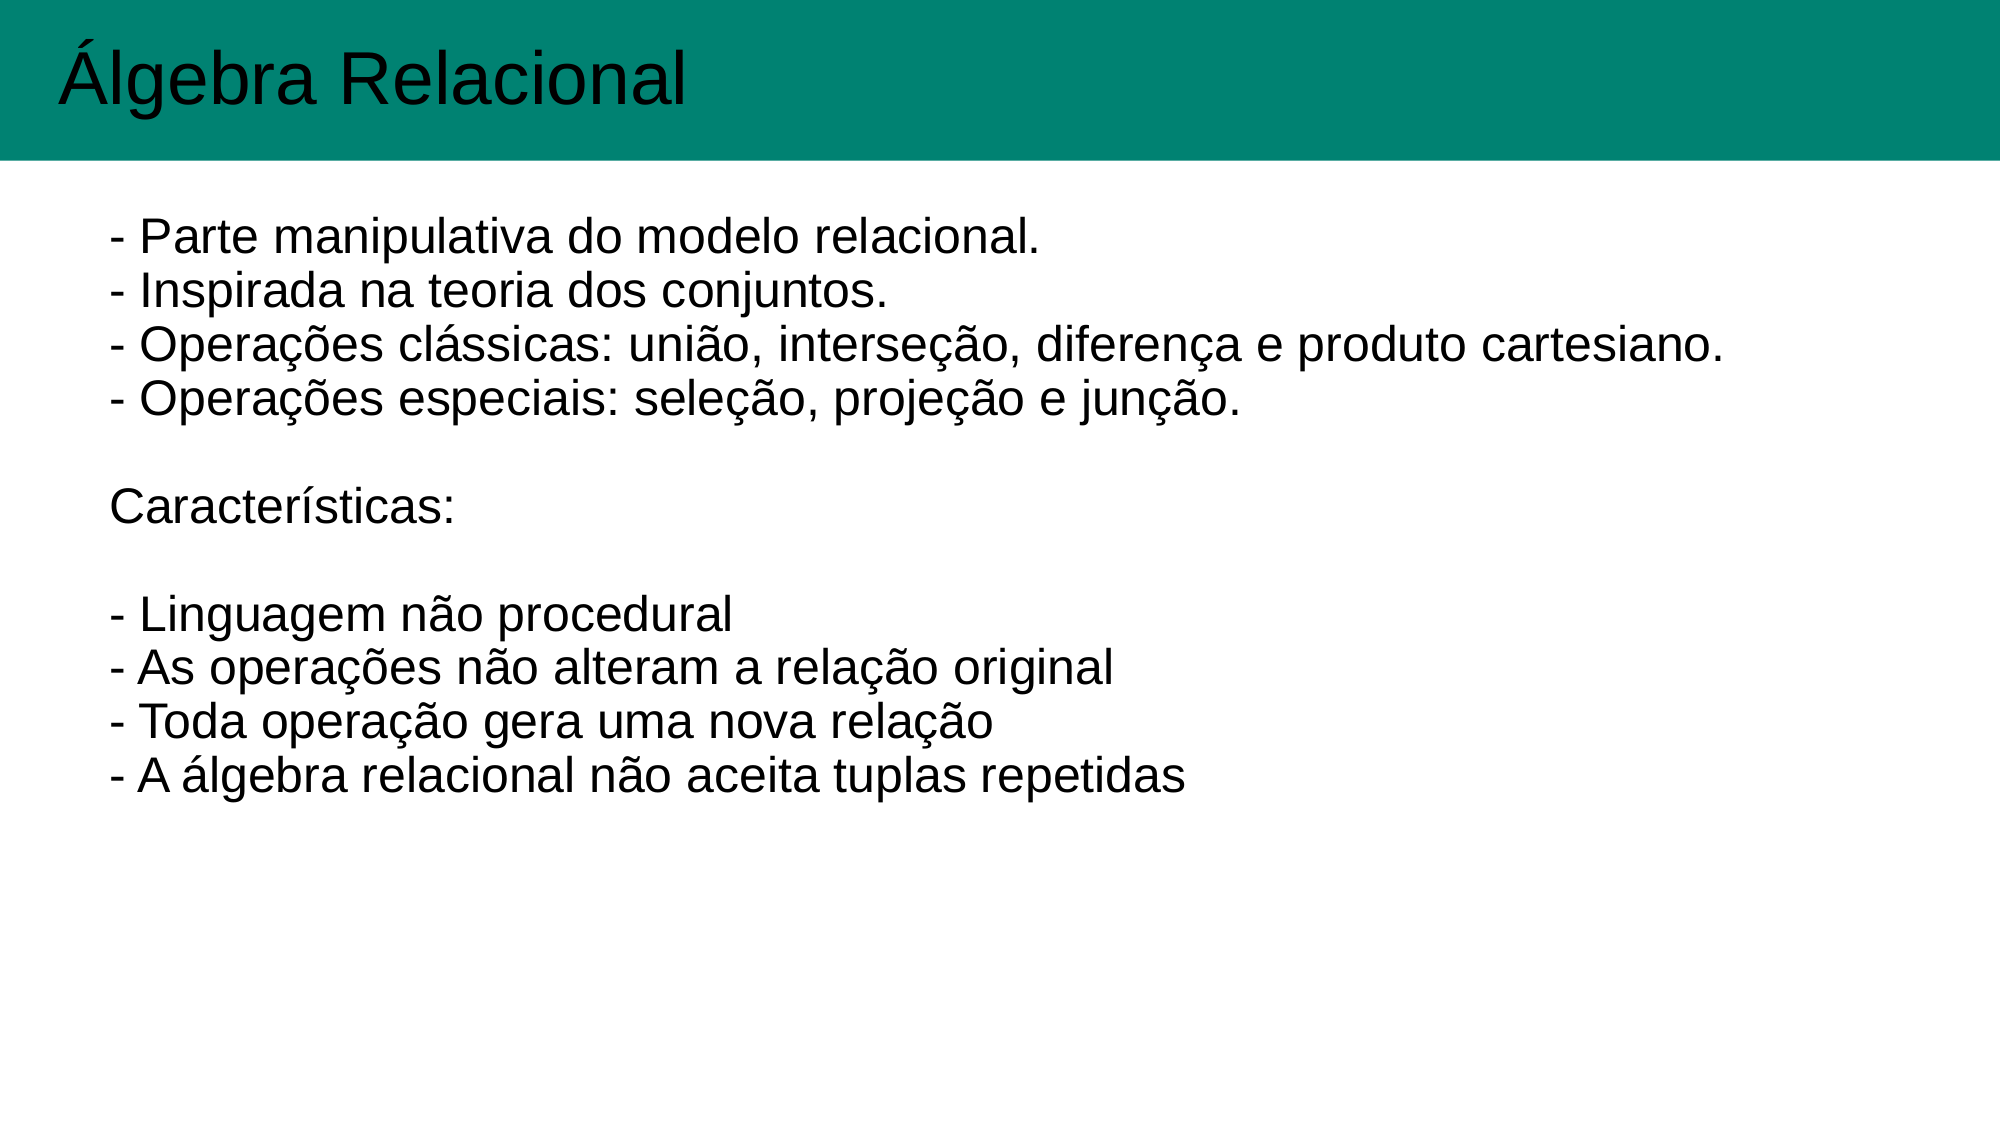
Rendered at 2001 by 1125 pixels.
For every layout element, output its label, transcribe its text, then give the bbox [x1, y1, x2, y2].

list - Parte manipulativa do modelo relacional. - Inspirada na teoria dos conjuntos. - Operações clássicas: união, interseção, diferença e produto cartesiano. - Operações especiais: seleção, projeção e junção. Características: - Linguagem não procedural - As operações não alteram a relação original - Toda operação gera uma nova relação - A álgebra relacional não aceita tuplas repetidas [44, 195, 1956, 533]
text_box Álgebra Relacional [0, 0, 2000, 161]
